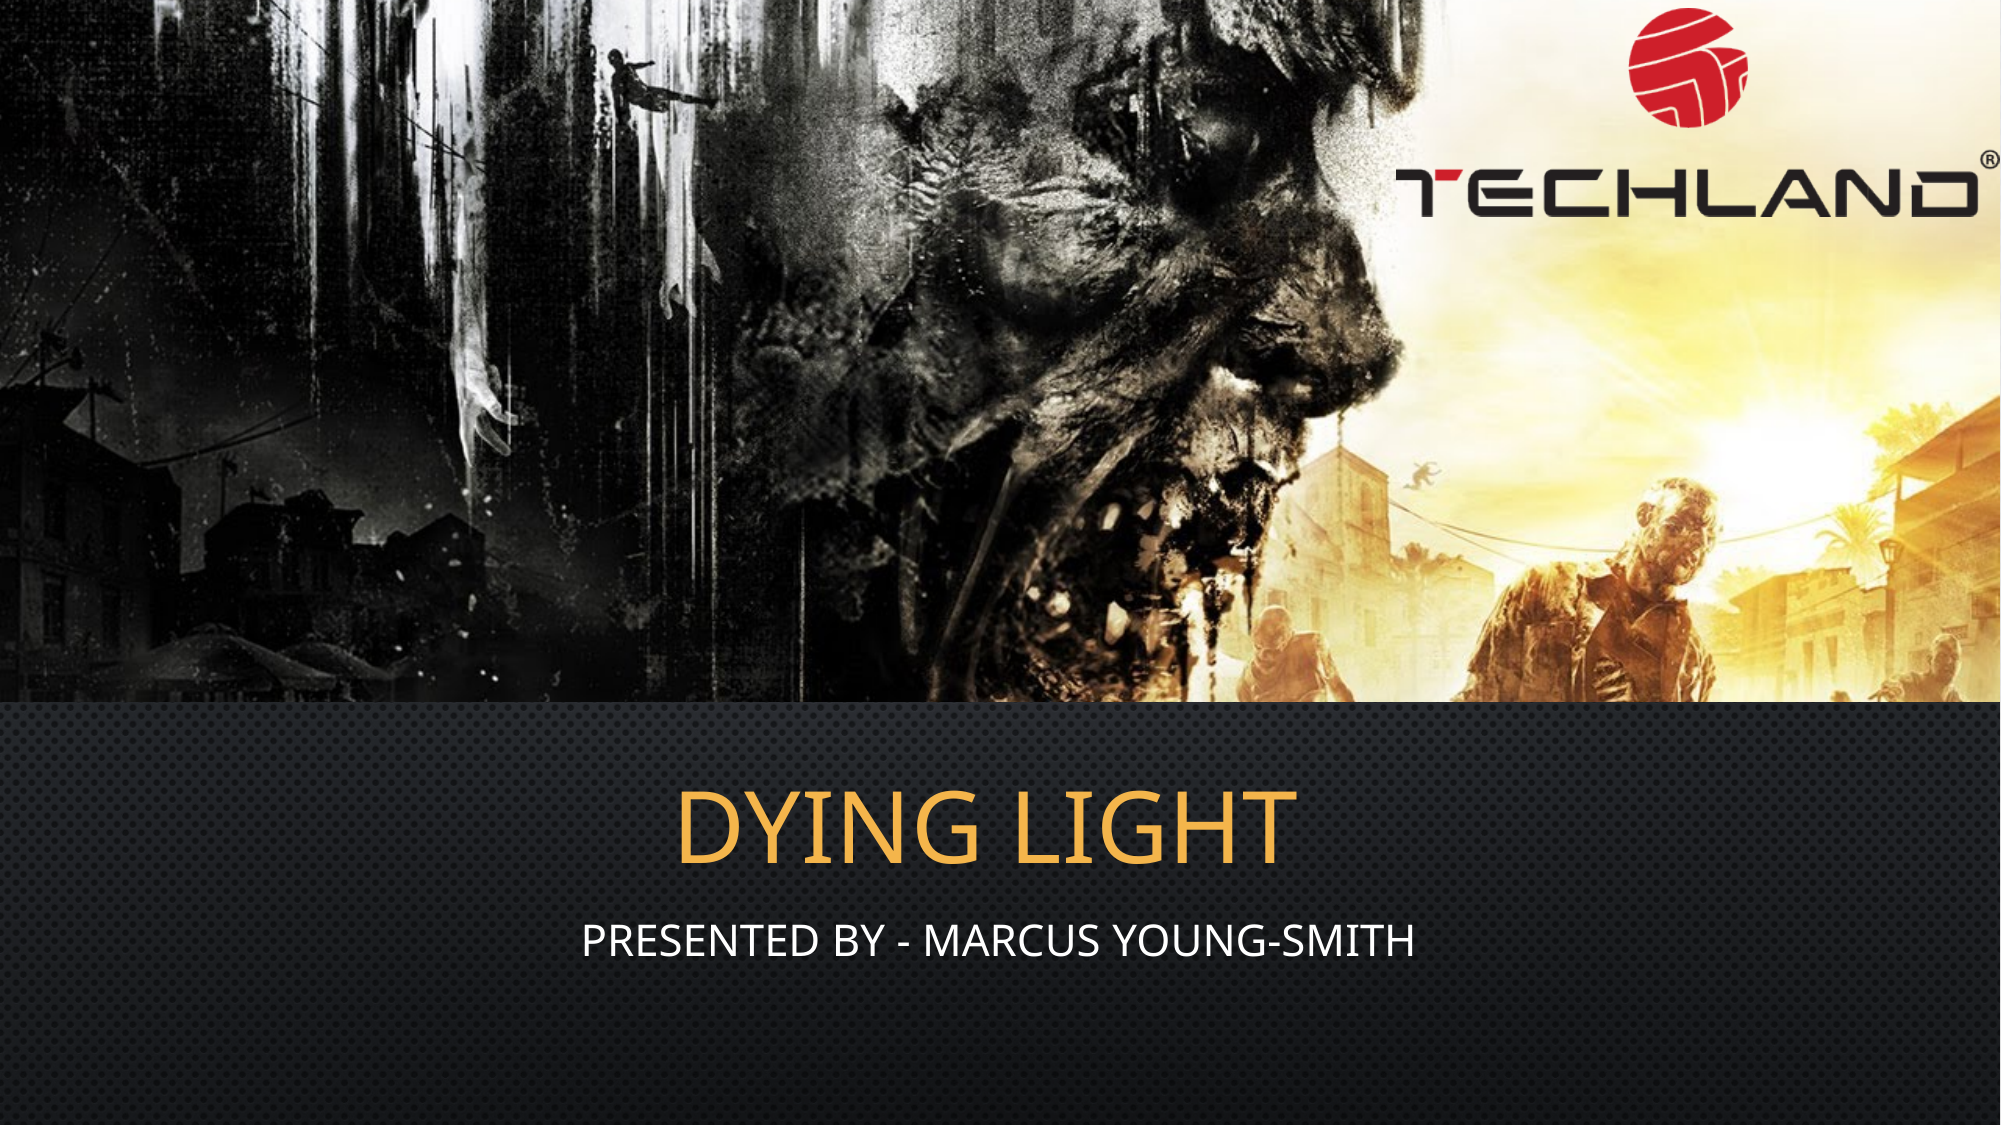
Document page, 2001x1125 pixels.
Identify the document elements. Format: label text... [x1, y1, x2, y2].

subtitle Presented by - Marcus Young-Smith [287, 904, 1711, 1024]
picture [0, 0, 2000, 702]
title DYING LIGHT [287, 715, 1711, 891]
